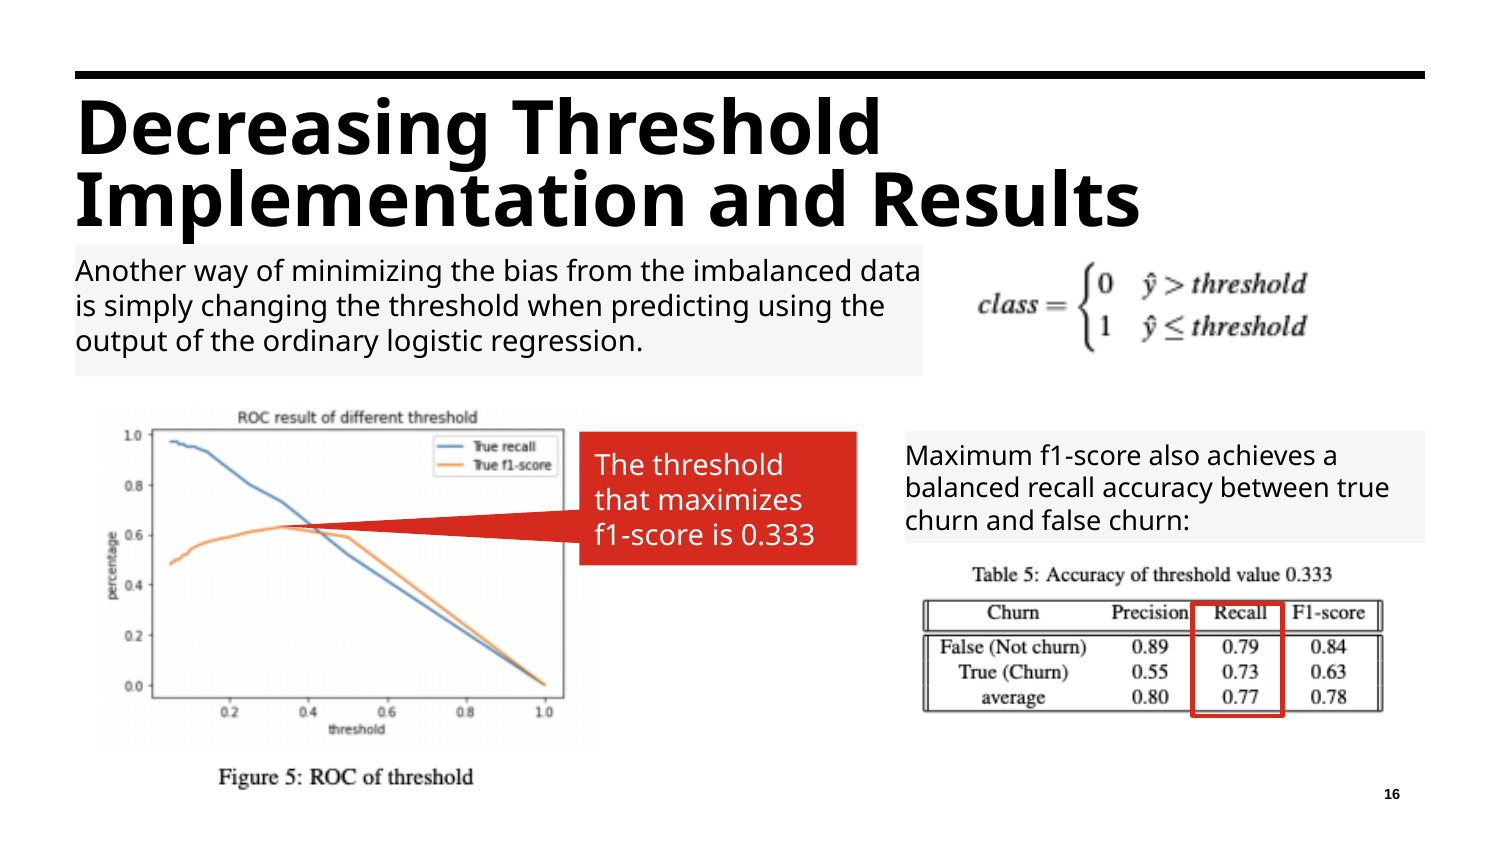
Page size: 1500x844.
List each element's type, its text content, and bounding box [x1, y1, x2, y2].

slide_number ‹#› [1362, 772, 1401, 802]
picture [74, 380, 603, 812]
text_box Maximum f1-score also achieves a balanced recall accuracy between true churn and false churn: [904, 430, 1425, 543]
text_box The threshold that maximizes f1-score is 0.333 [607, 431, 857, 566]
picture [904, 558, 1401, 738]
title Decreasing Threshold Implementation and Results [75, 96, 1425, 210]
text_box Another way of minimizing the bias from the imbalanced data is simply changing the threshold when predicting using the output of the ordinary logistic regression. [75, 245, 918, 377]
picture [923, 240, 1375, 381]
